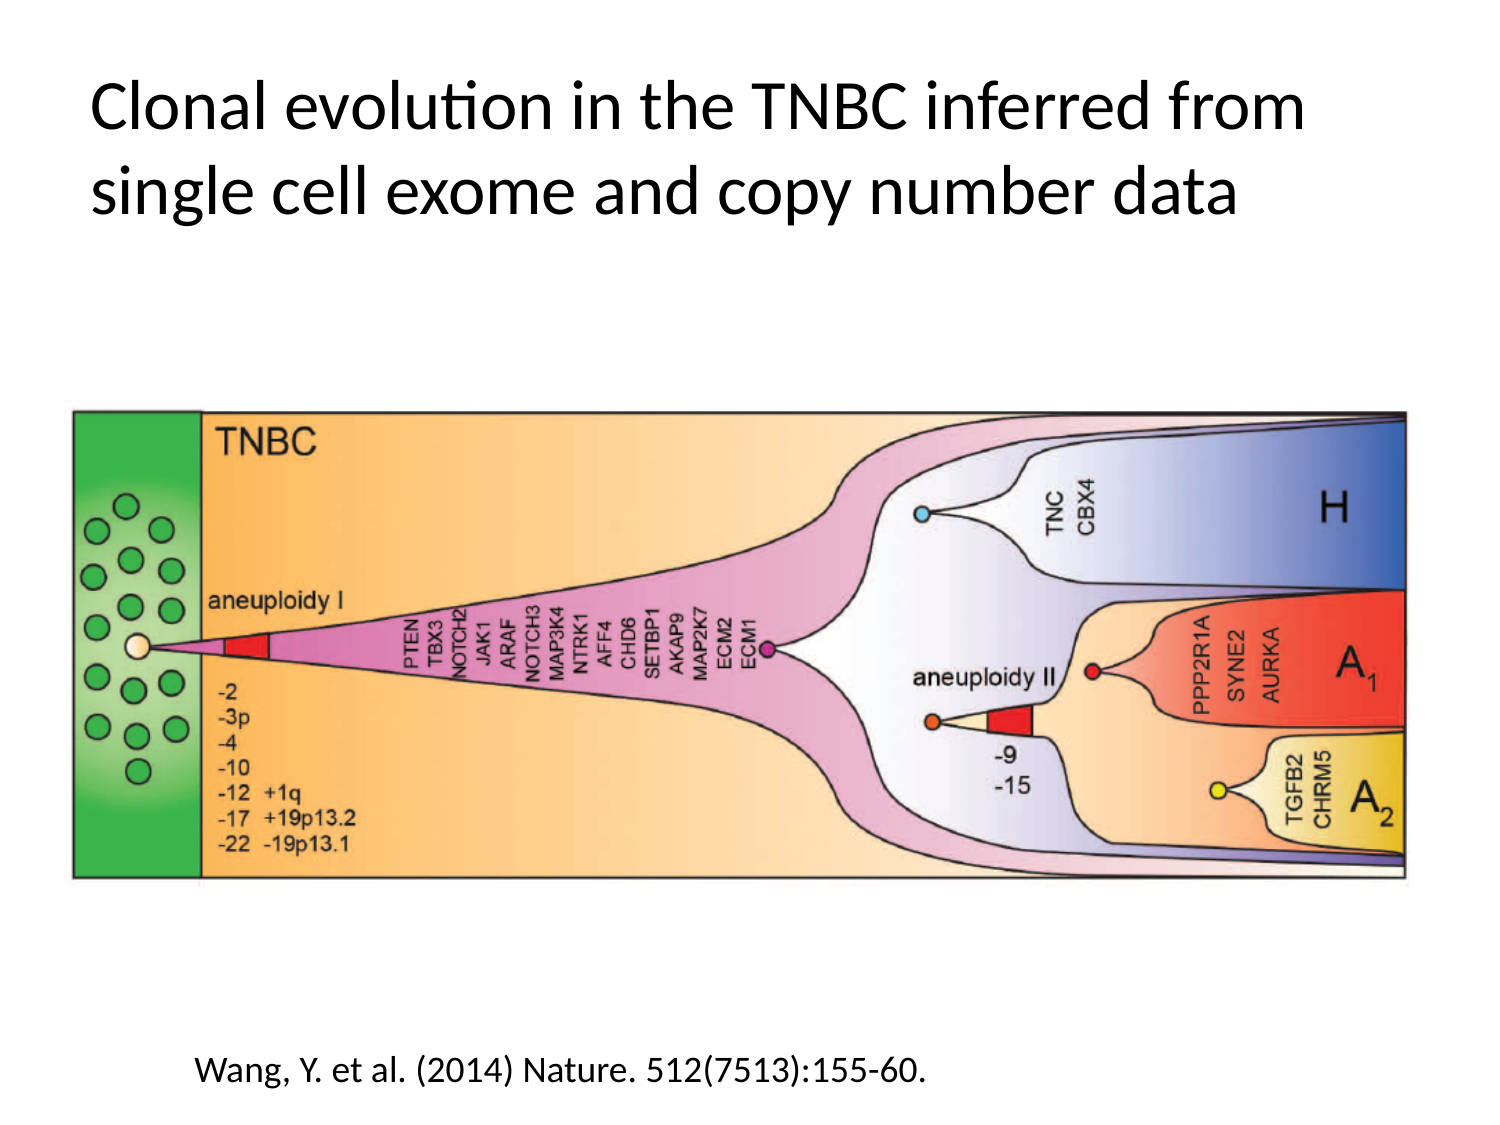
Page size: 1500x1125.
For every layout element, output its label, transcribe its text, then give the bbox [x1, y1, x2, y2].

text_box Wang, Y. et al. (2014) Nature. 512(7513):155-60. [179, 1037, 943, 1098]
title Clonal evolution in the TNBC inferred from single cell exome and copy number data [75, 50, 1425, 238]
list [62, 399, 1418, 888]
